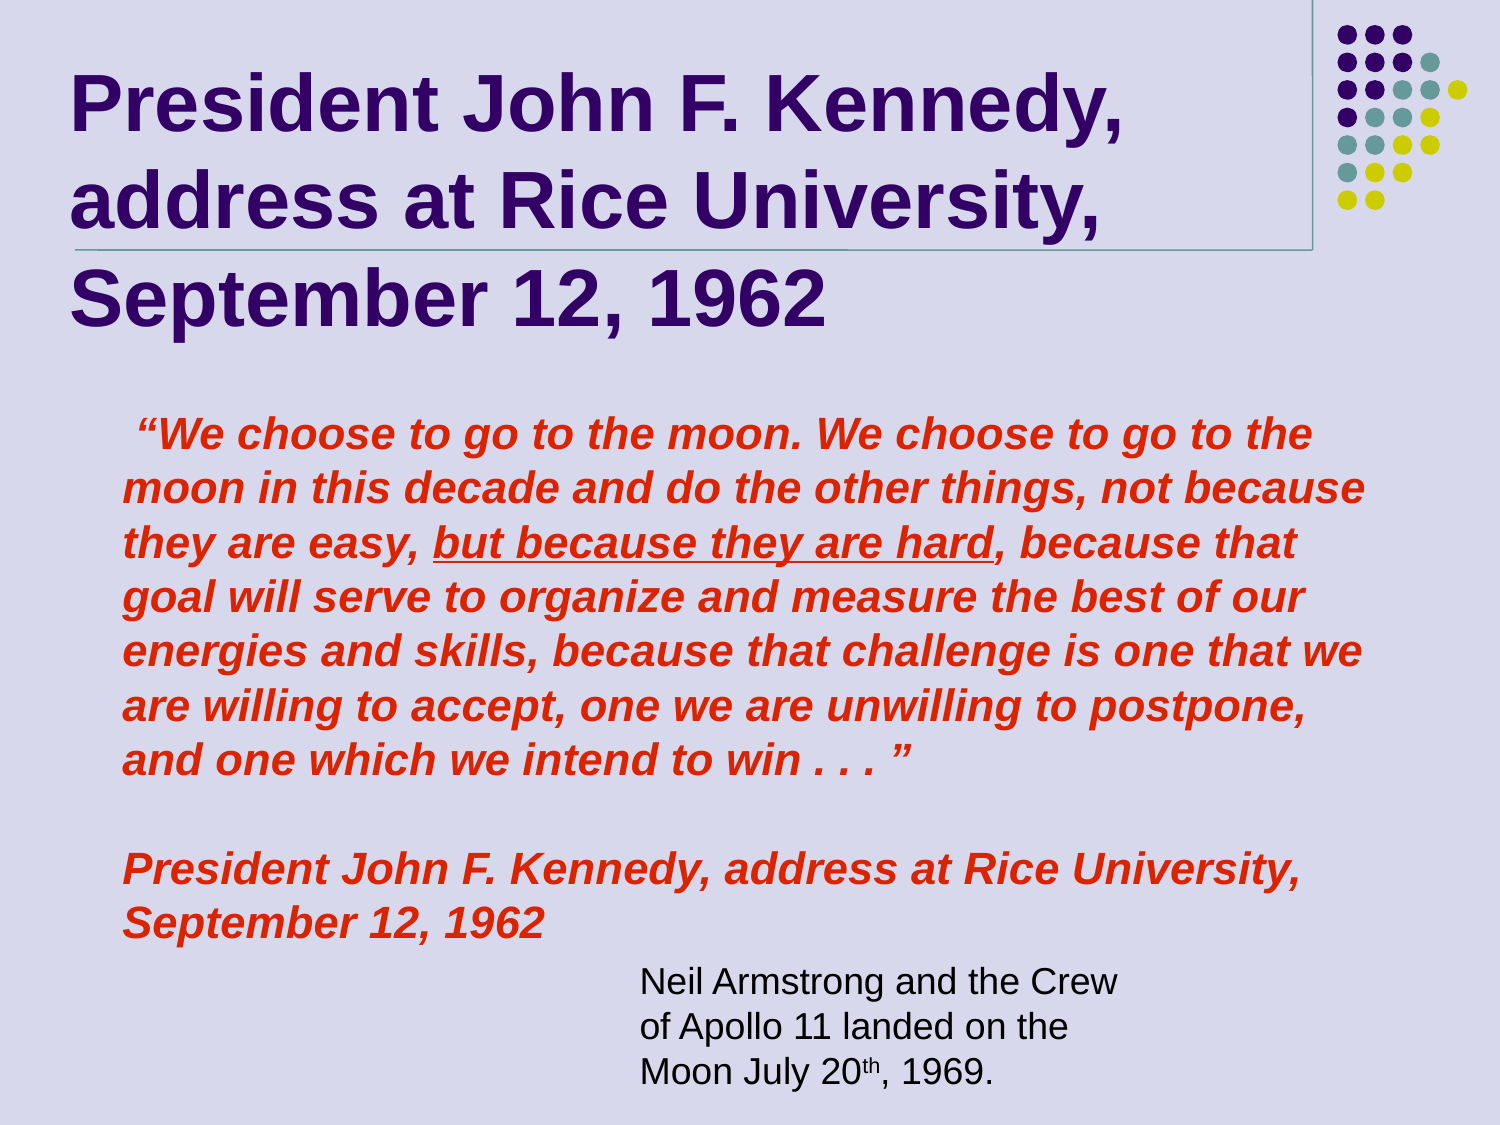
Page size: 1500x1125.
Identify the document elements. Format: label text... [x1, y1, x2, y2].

text_box “We choose to go to the moon. We choose to go to the moon in this decade and do the other things, not because they are easy, but because they are hard, because that goal will serve to organize and measure the best of our energies and skills, because that challenge is one that we are willing to accept, one we are unwilling to postpone, and one which we intend to win . . . ” President John F. Kennedy, address at Rice University, September 12, 1962 [108, 394, 1402, 925]
title President John F. Kennedy, address at Rice University, September 12, 1962 [54, 37, 1405, 350]
text_box Neil Armstrong and the Crew of Apollo 11 landed on the Moon July 20th, 1969. [624, 949, 1163, 1100]
